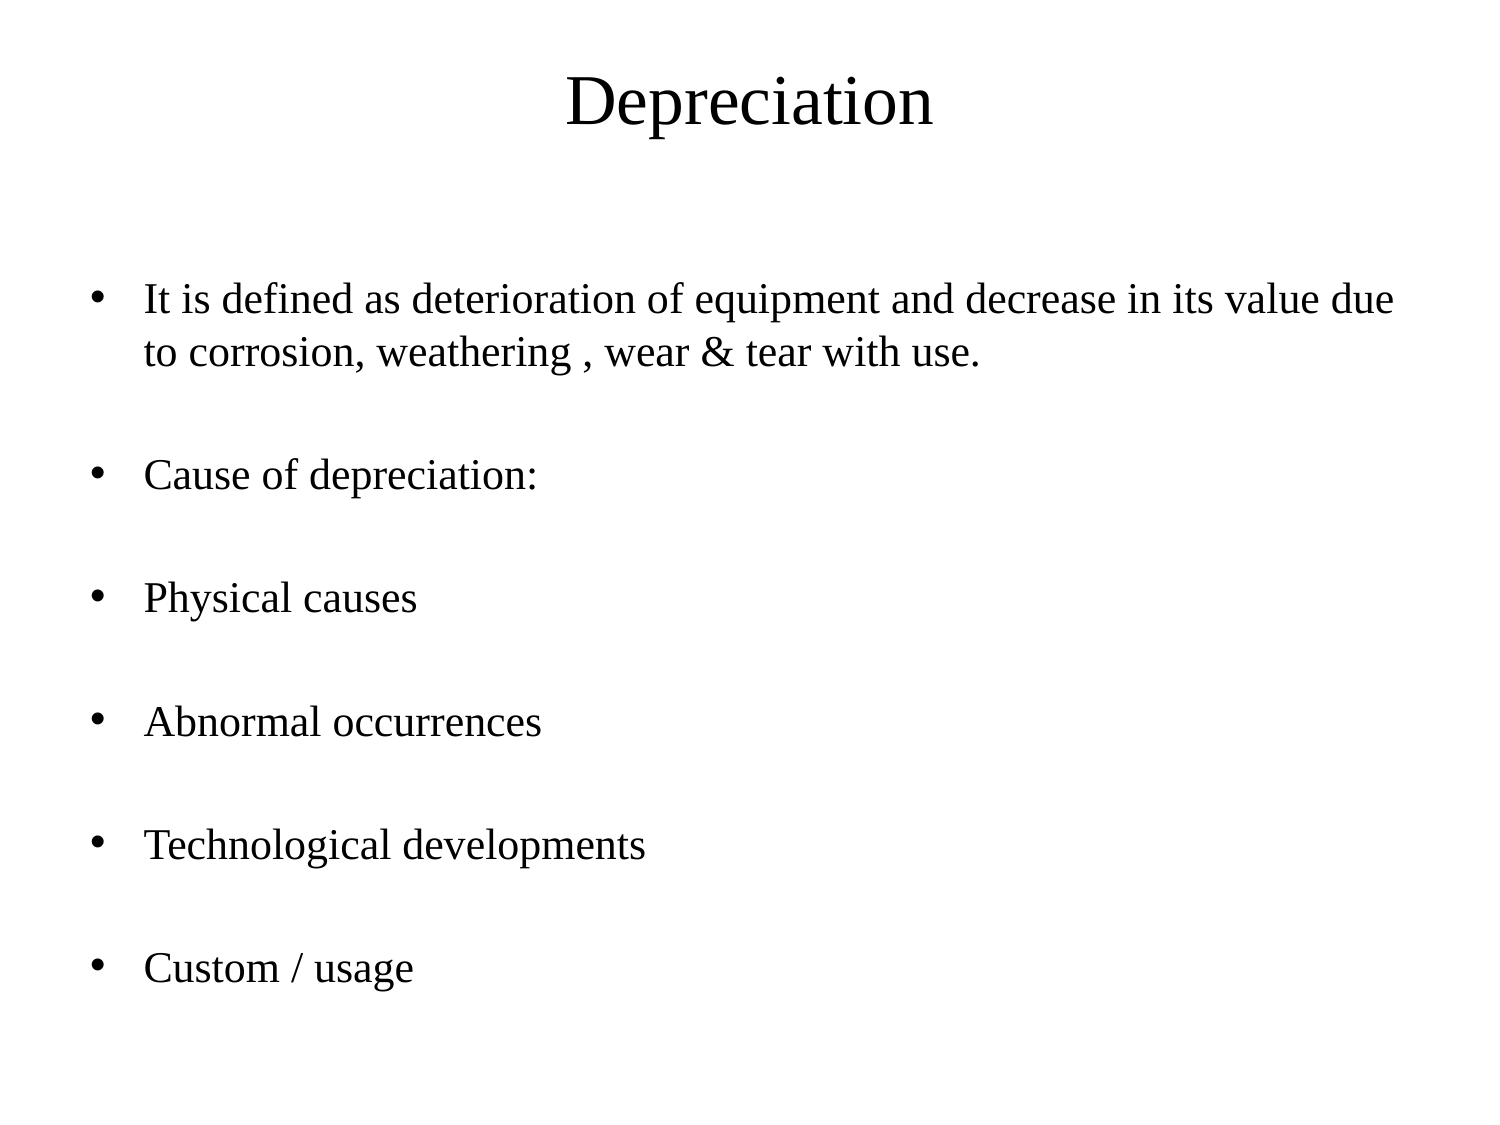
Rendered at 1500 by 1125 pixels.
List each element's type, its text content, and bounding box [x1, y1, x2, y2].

title Depreciation [75, 45, 1425, 233]
list It is defined as deterioration of equipment and decrease in its value due to corrosion, weathering , wear & tear with use. Cause of depreciation: Physical causes Abnormal occurrences Technological developments Custom / usage [75, 262, 1425, 1005]
